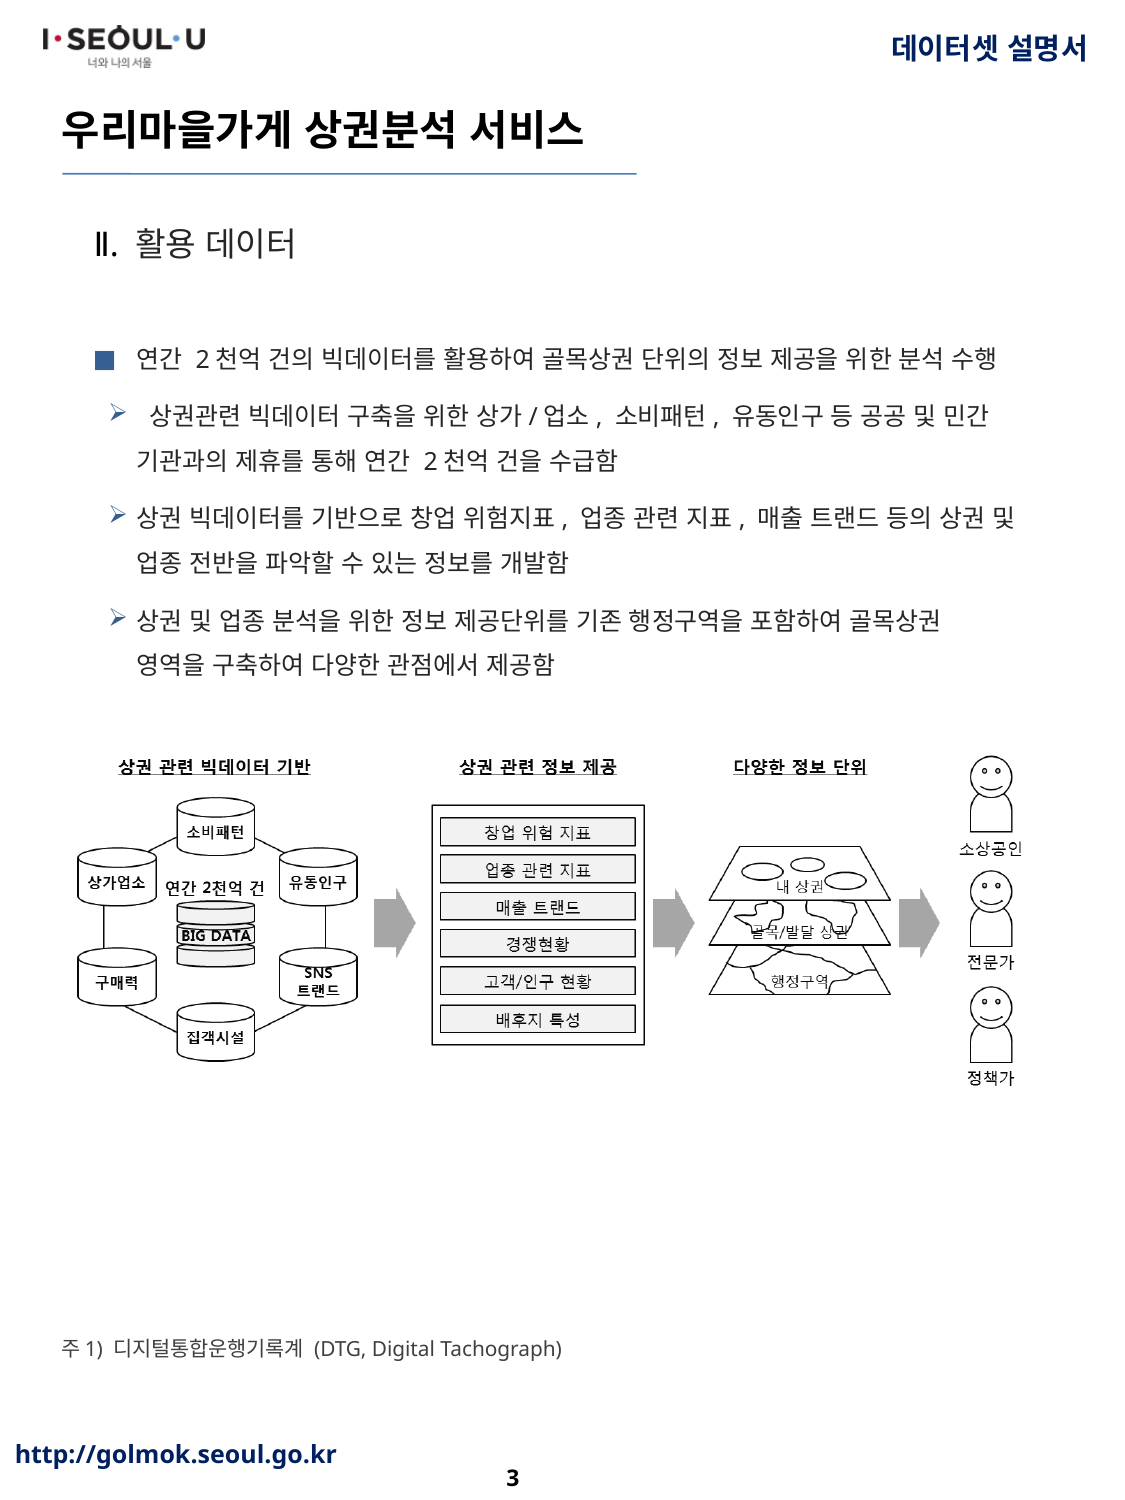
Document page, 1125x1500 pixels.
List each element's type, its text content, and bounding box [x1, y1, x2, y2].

text_box 3 [491, 1457, 642, 1500]
picture [23, 11, 225, 72]
text_box Ⅱ. 활용 데이터 [78, 215, 999, 271]
text_box 연간 2천억 건의 빅데이터를 활용하여 골목상권 단위의 정보 제공을 위한 분석 수행 상권관련 빅데이터 구축을 위한 상가/업소, 소비패턴, 유동인구 등 공공 및 민간 기관과의 제휴를 통해 연간 2천억 건을 수급함 상권 빅데이터를 기반으로 창업 위험지표, 업종 관련 지표, 매출 트랜드 등의 상권 및 업종 전반을 파악할 수 있는 정보를 개발함 상권 및 업종 분석을 위한 정보 제공단위를 기존 행정구역을 포함하여 골목상권 영역을 구축하여 다양한 관점에서 제공함 [78, 320, 1033, 688]
text_box 주1) 디지털통합운행기록계 (DTG, Digital Tachograph) [45, 1327, 1089, 1368]
picture [77, 749, 1033, 1098]
